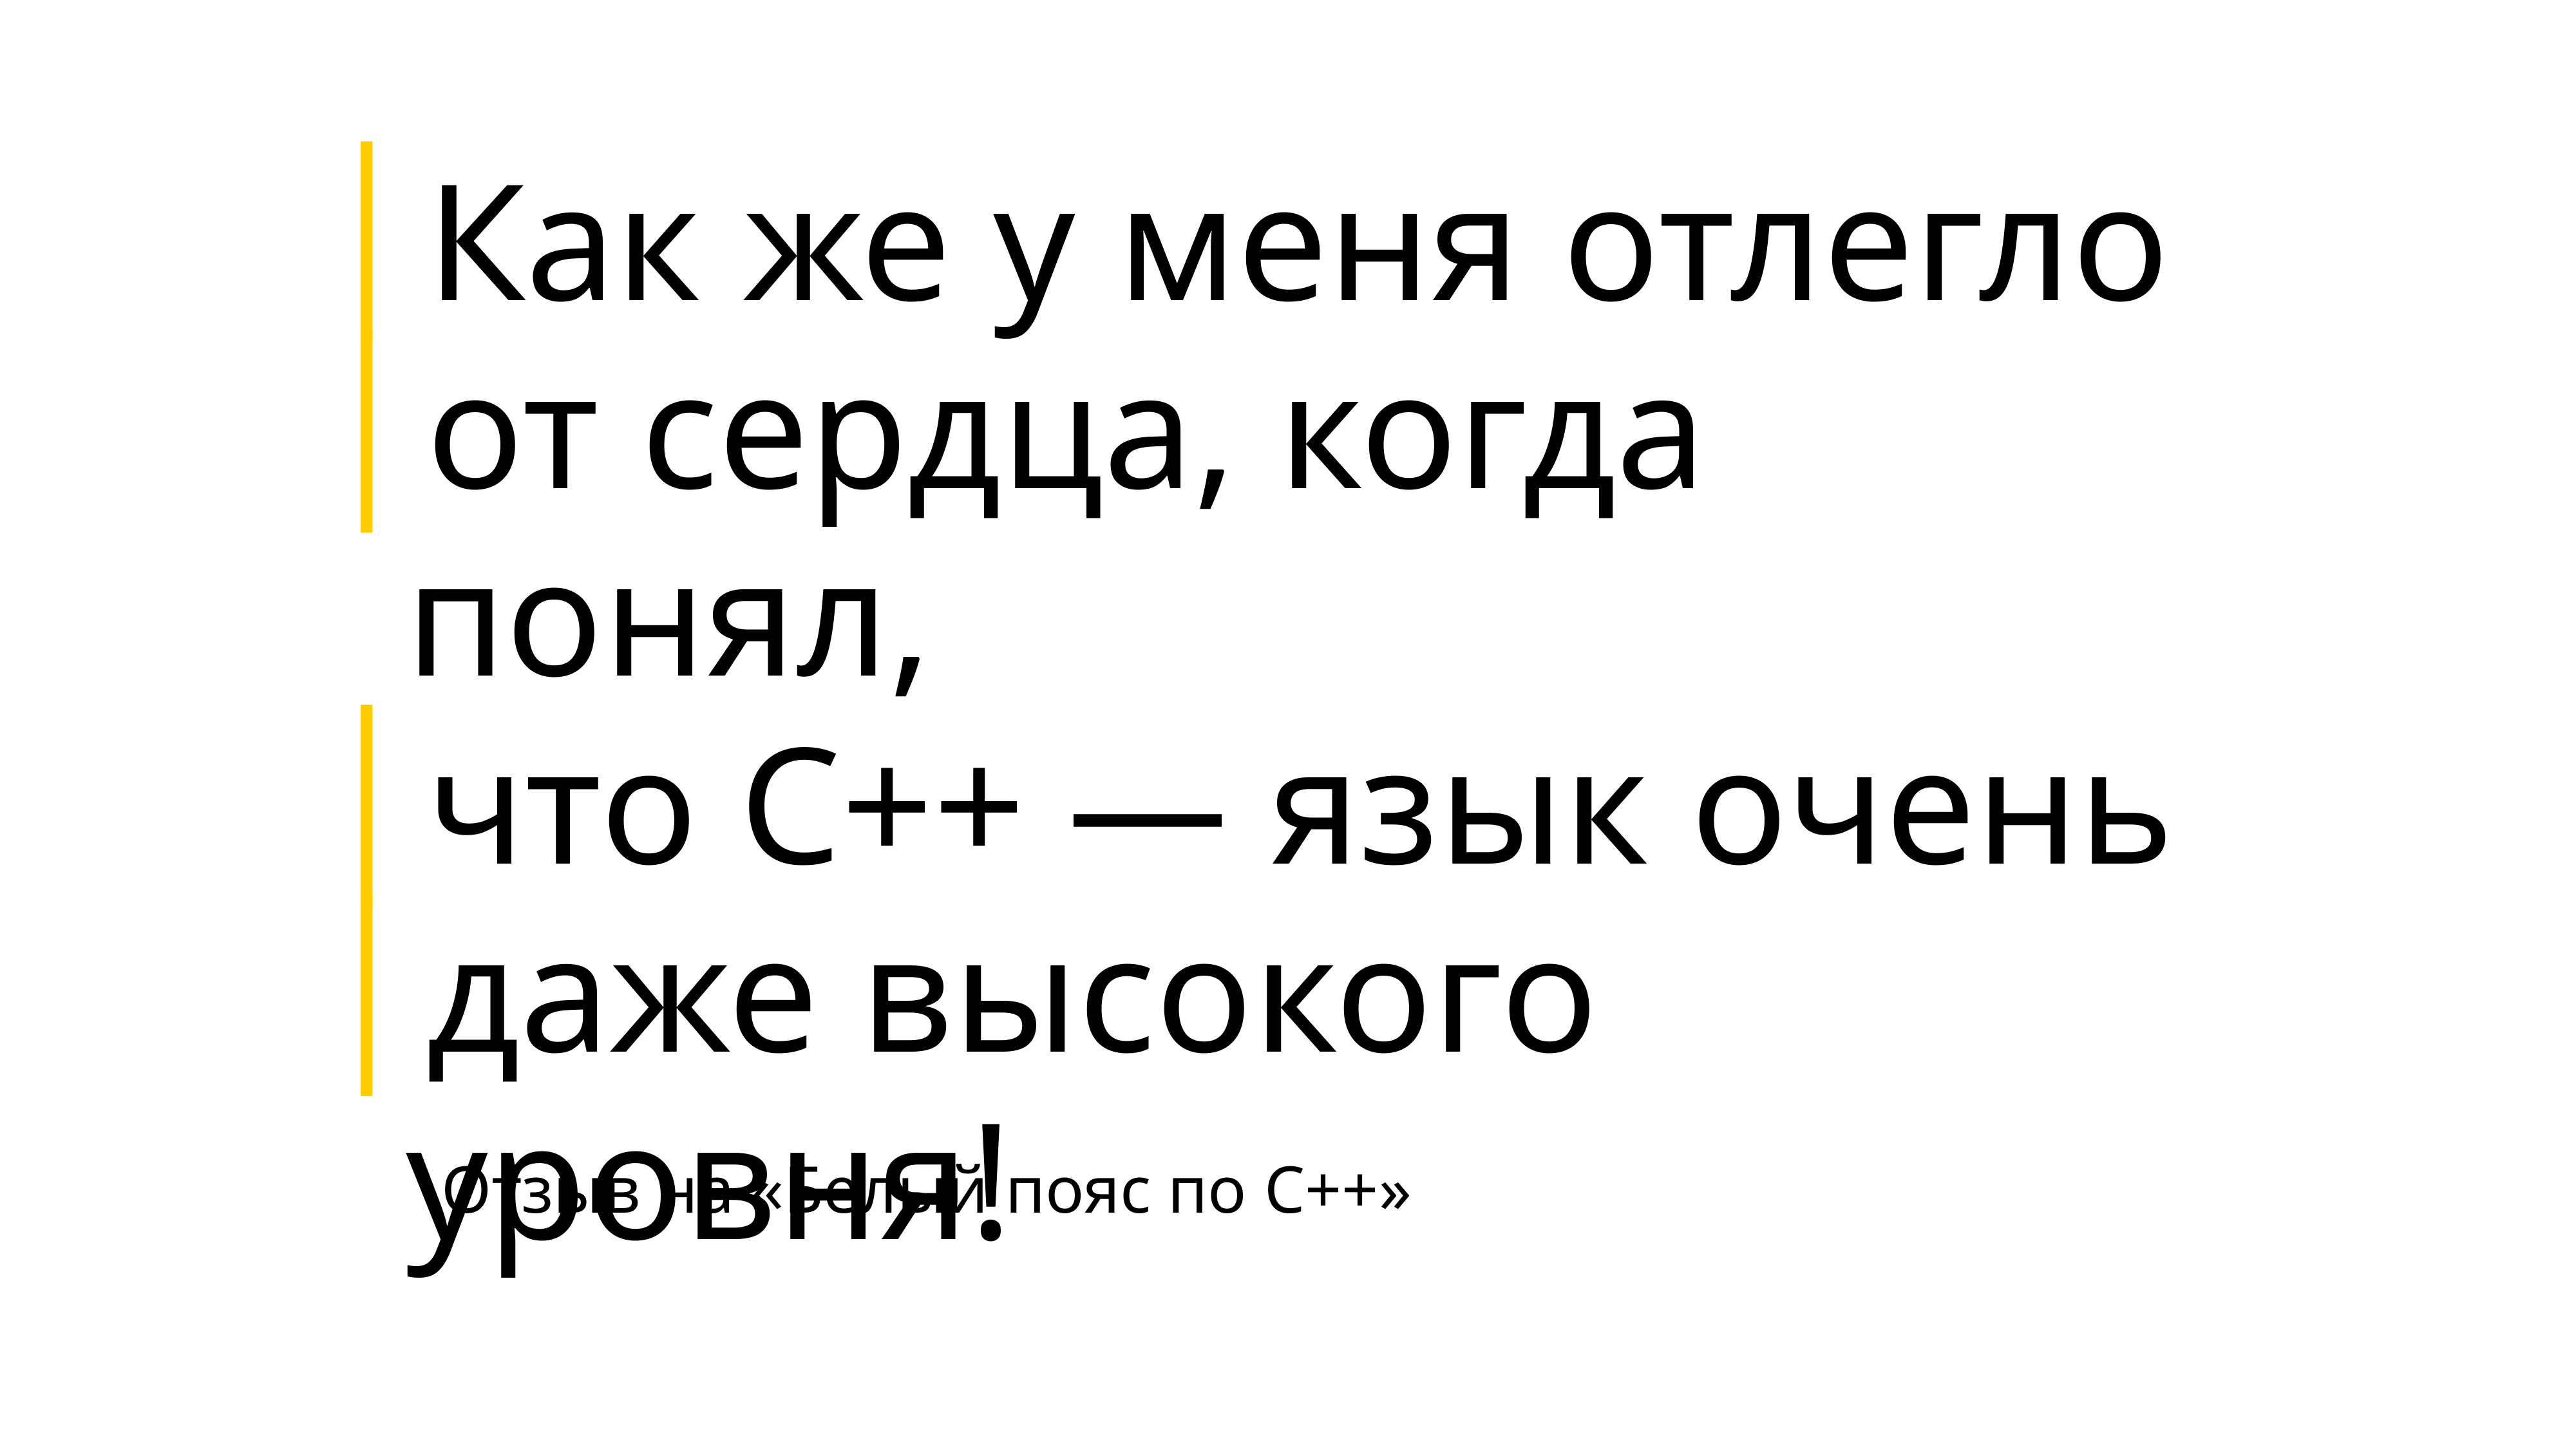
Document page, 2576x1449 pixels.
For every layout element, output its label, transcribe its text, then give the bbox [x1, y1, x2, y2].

list Отзыв на «Белый пояс по C++» [441, 1128, 2253, 1249]
list Как же у меня отлегло от сердца, когда понял, что С++ — язык очень даже высокого уровня! [322, 322, 2252, 1088]
